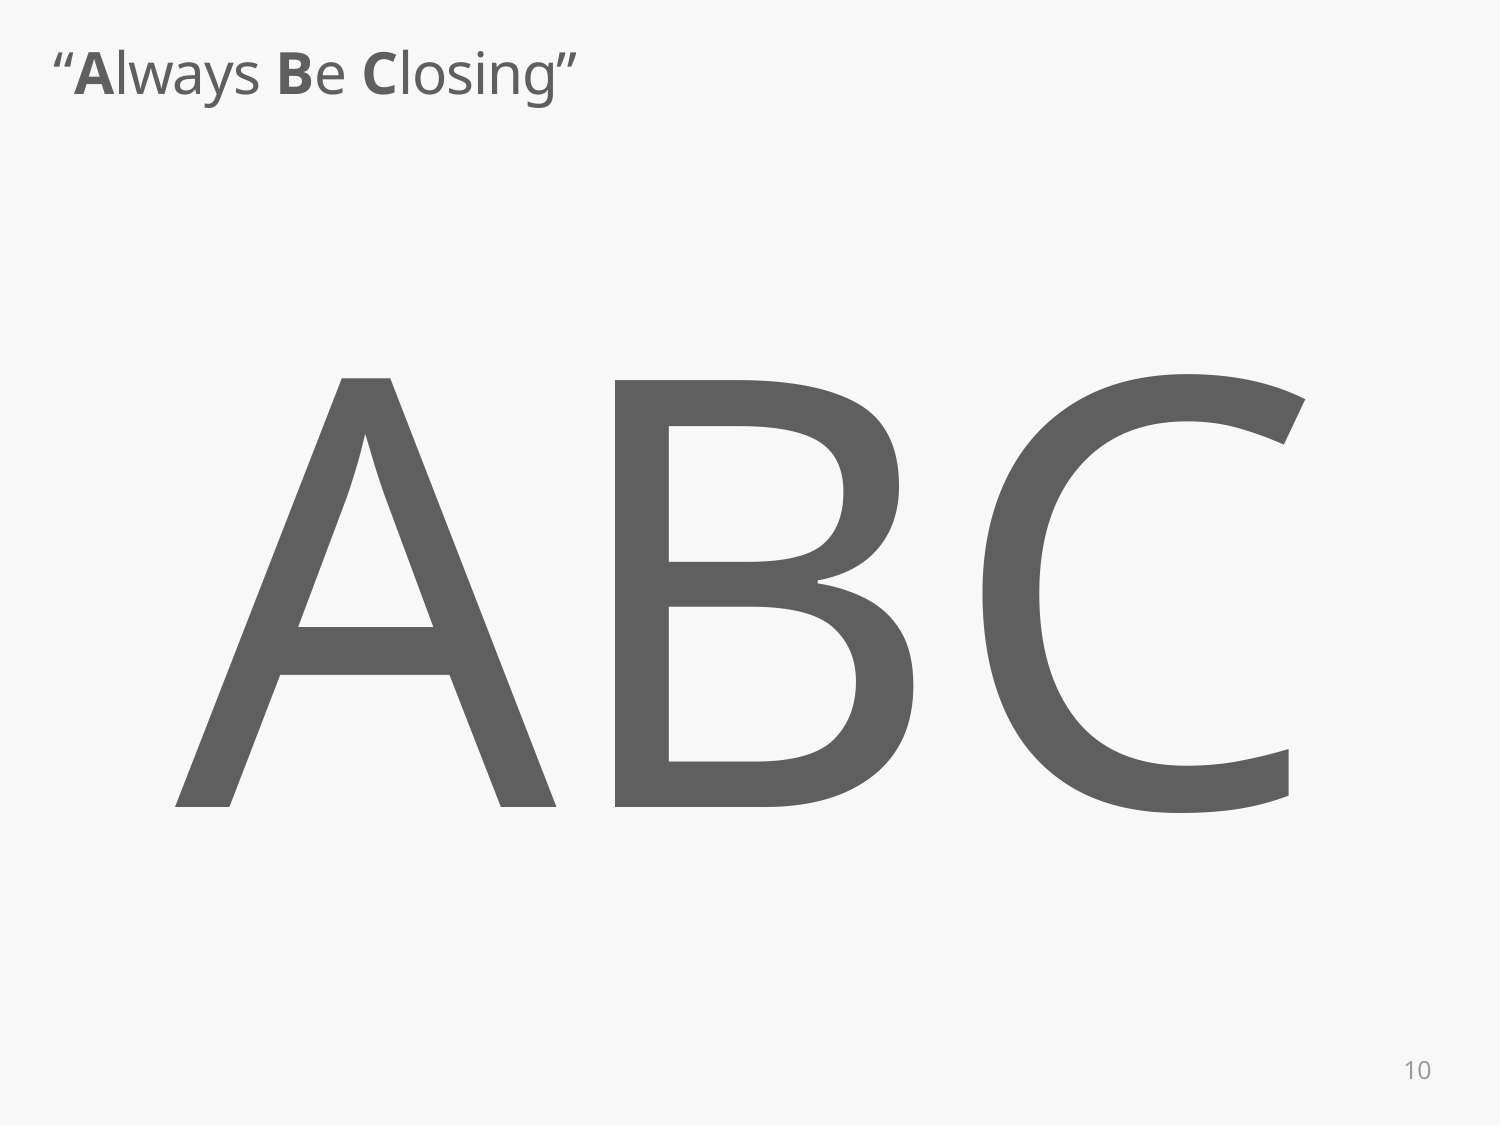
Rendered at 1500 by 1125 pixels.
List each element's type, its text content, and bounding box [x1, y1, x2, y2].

text_box ABC [53, 202, 1447, 935]
slide_number 10 [1109, 1041, 1447, 1102]
title “Always Be Closing” [53, 45, 1447, 180]
